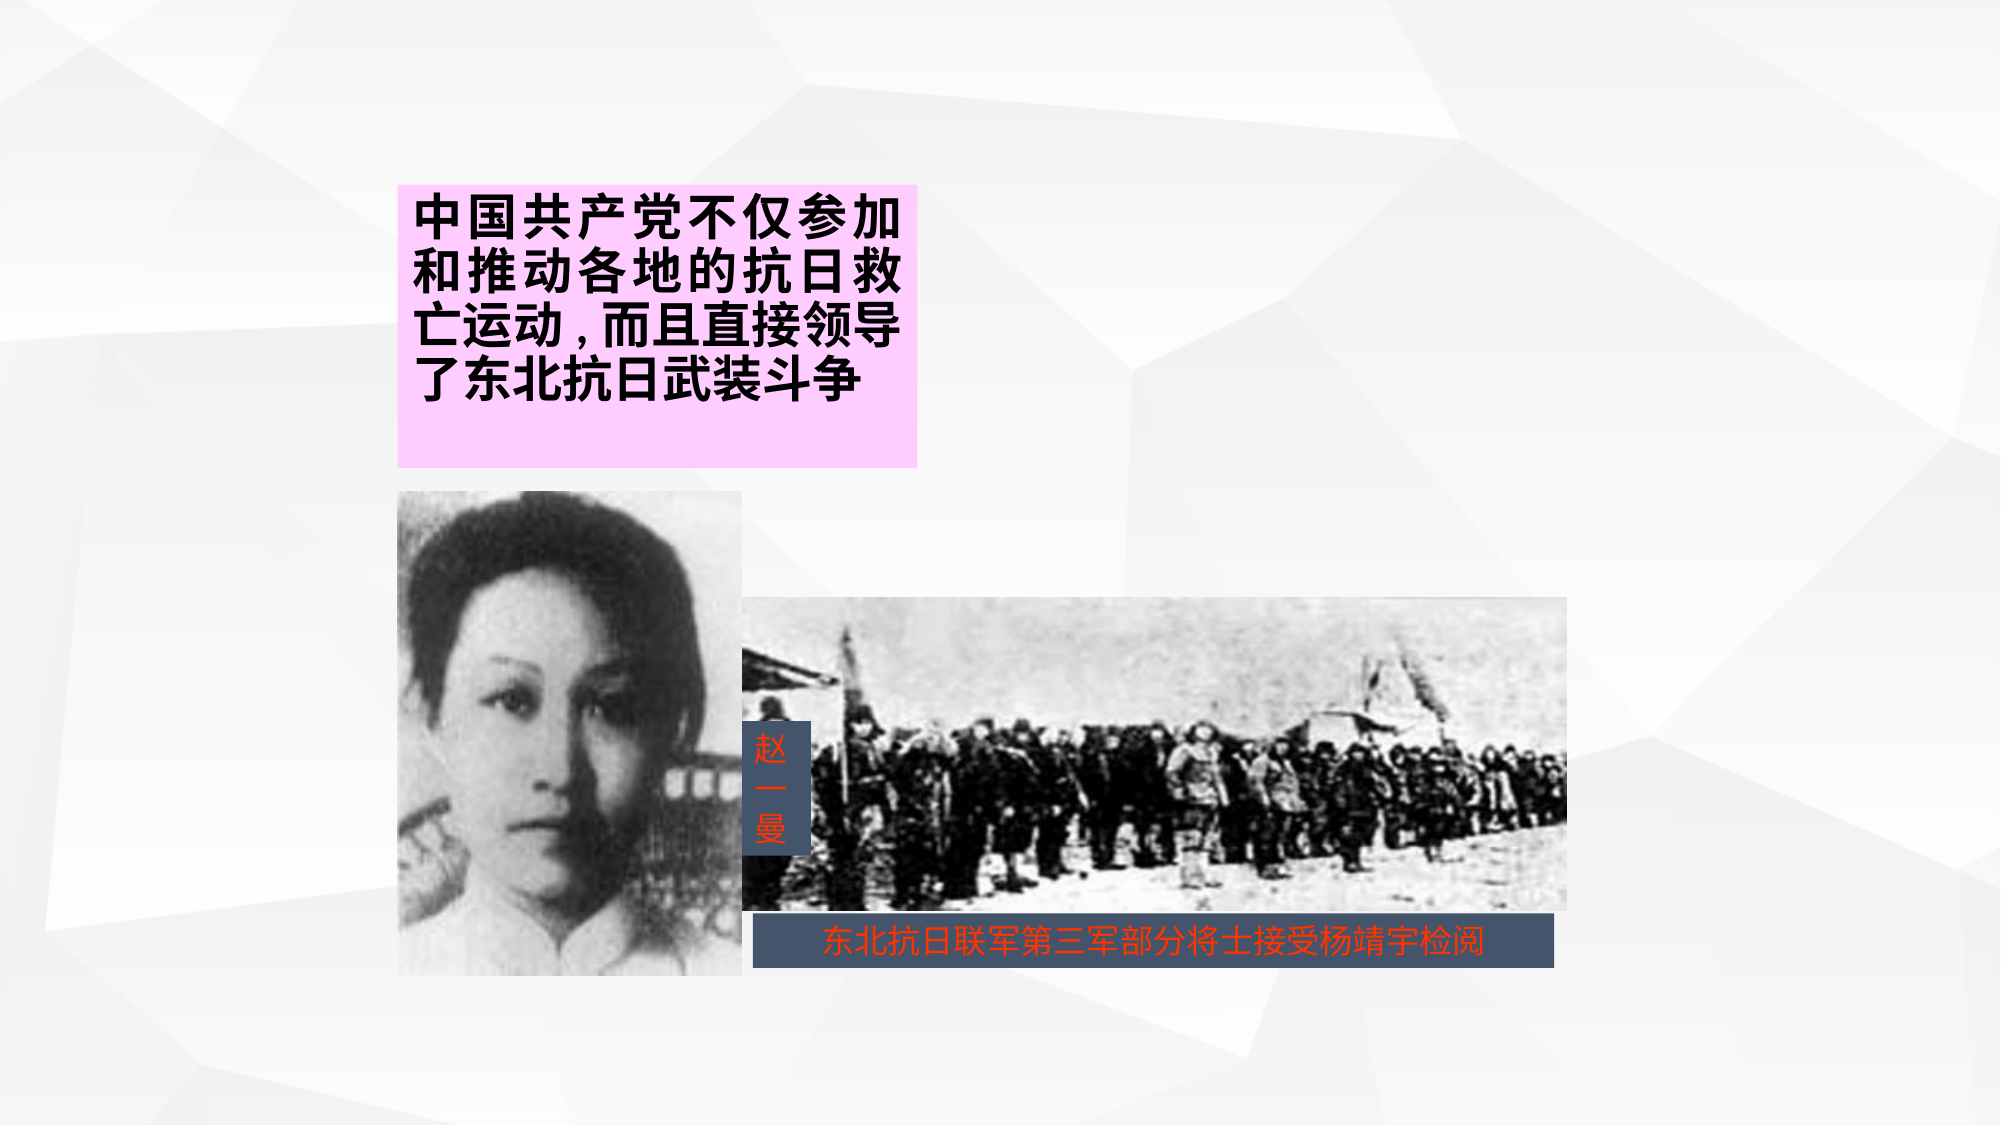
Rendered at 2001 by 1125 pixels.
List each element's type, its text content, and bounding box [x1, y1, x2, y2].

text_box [811, 597, 1567, 969]
picture [0, 0, 2001, 1125]
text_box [397, 491, 811, 976]
title 中国共产党不仅参加和推动各地的抗日救亡运动,而且直接领导了东北抗日武装斗争 [397, 184, 918, 468]
